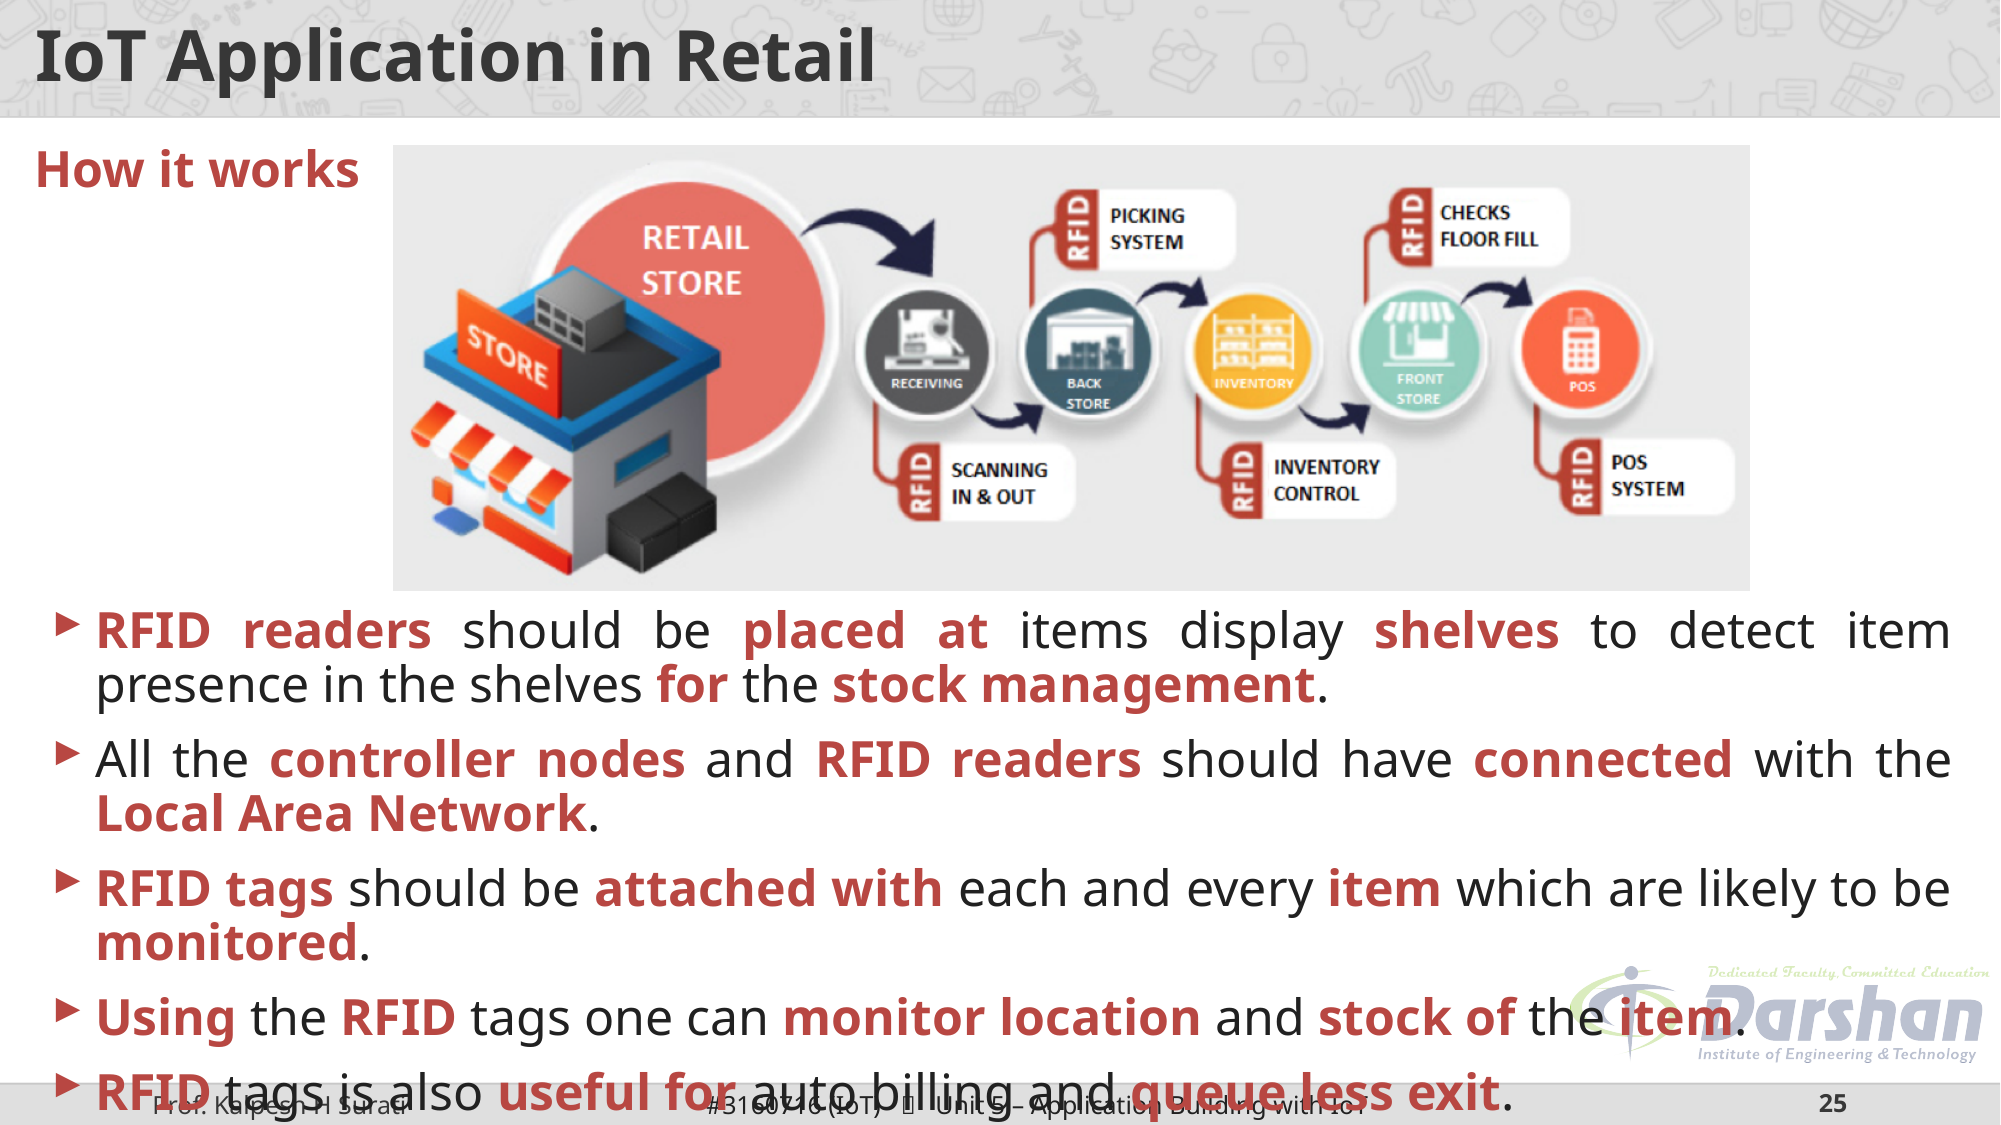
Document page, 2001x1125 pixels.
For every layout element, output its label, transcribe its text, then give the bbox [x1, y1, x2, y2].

list How it works [19, 137, 1950, 209]
text_box RFID readers should be placed at items display shelves to detect item presence in the shelves for the stock management. All the controller nodes and RFID readers should have connected with the Local Area Network. RFID tags should be attached with each and every item which are likely to be monitored. Using the RFID tags one can monitor location and stock of the item. RFID tags is also useful for auto billing and queue less exit. [36, 598, 1968, 1068]
picture [393, 145, 1750, 591]
title IoT Application in Retail [0, 0, 2000, 117]
